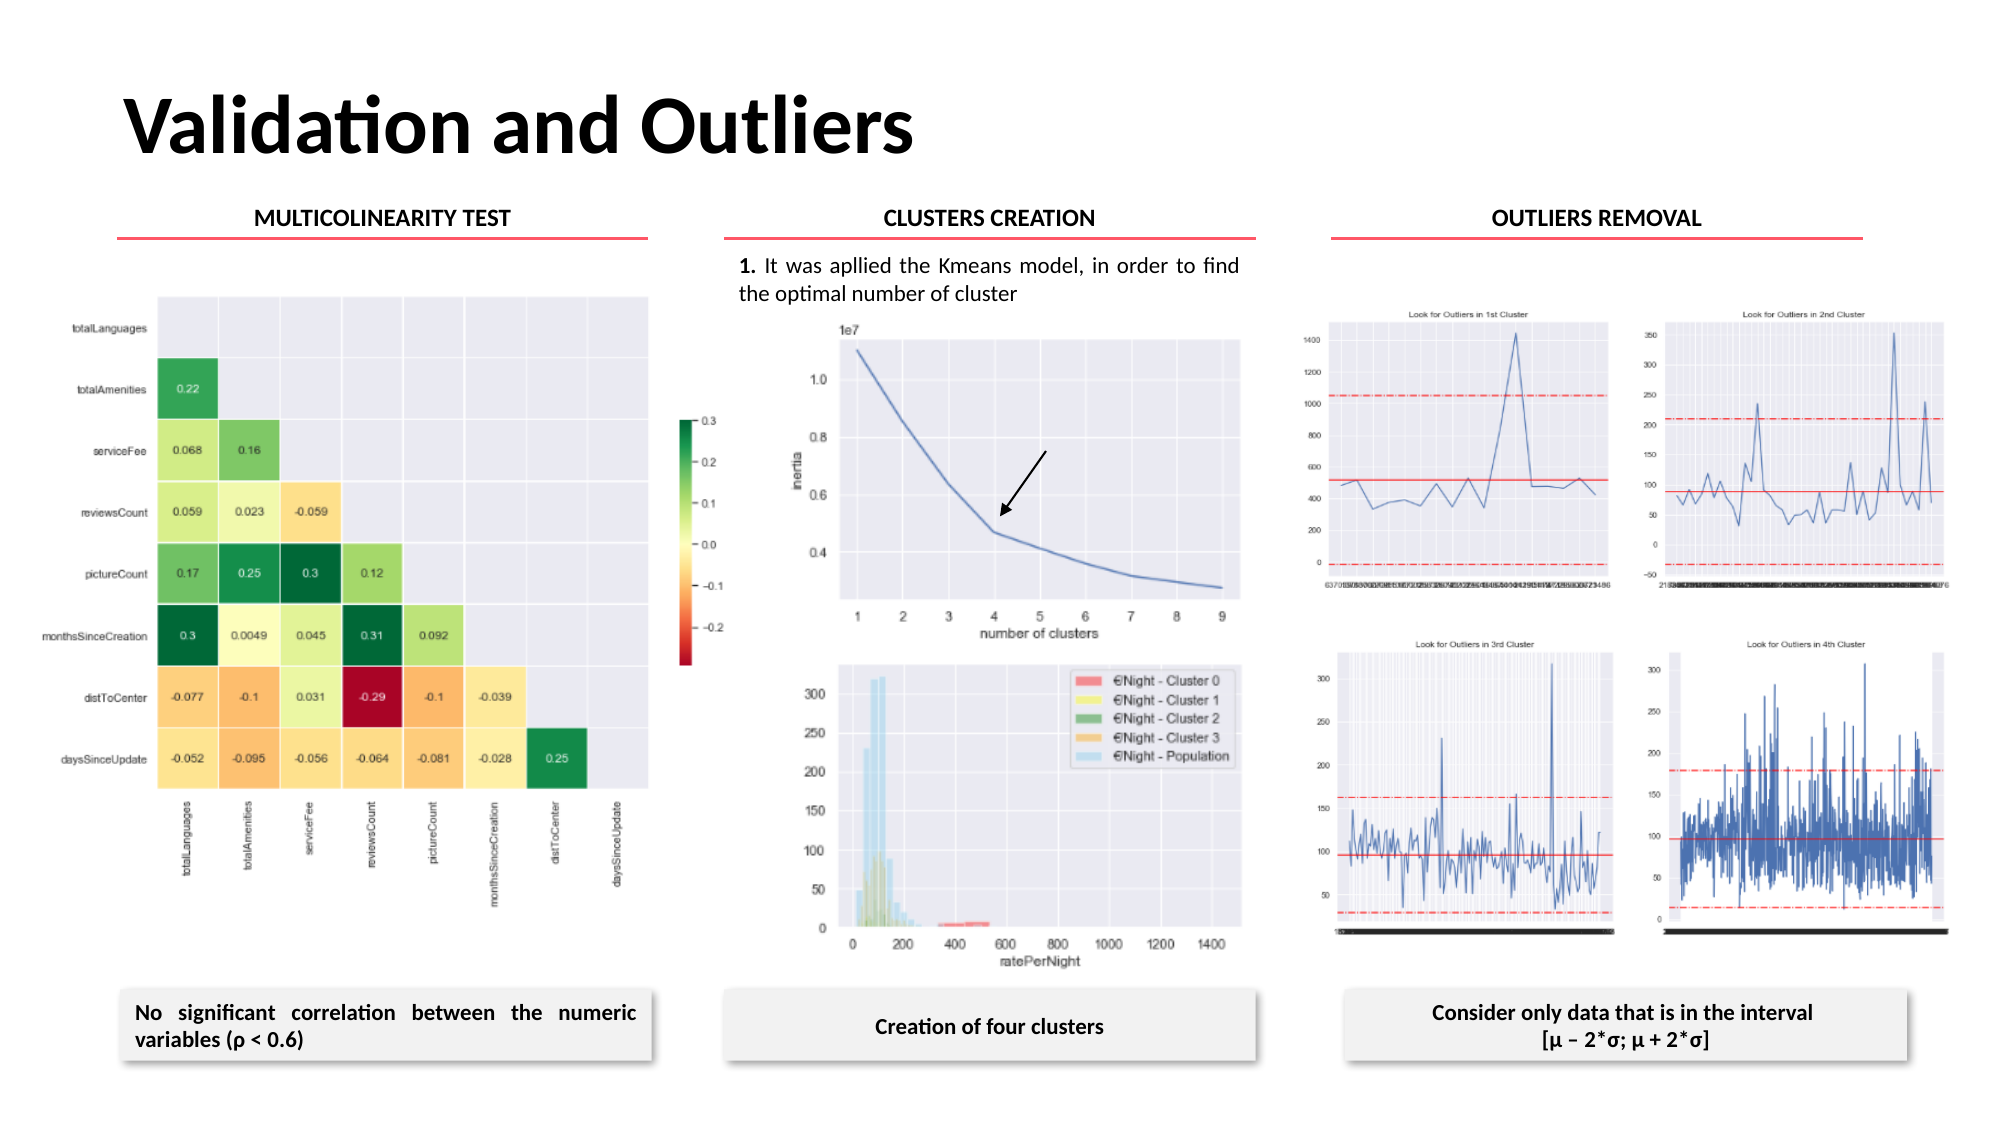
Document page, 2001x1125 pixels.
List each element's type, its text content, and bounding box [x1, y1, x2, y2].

text_box OUTLIERS REMOVAL [1330, 194, 1864, 238]
text_box Validation and Outliers [108, 62, 931, 178]
picture [1307, 632, 1953, 940]
text_box Consider only data that is in the interval [μ – 2*σ; μ + 2*σ] [1344, 988, 1908, 1062]
text_box Creation of four clusters [723, 988, 1257, 1062]
text_box MULTICOLINEARITY TEST [116, 194, 649, 238]
picture [1299, 307, 1953, 596]
text_box 1. It was apllied the Kmeans model, in order to find the optimal number of cluster [724, 243, 1256, 314]
text_box CLUSTERS CREATION [723, 194, 1257, 238]
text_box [999, 451, 1046, 517]
picture [41, 284, 730, 908]
text_box No significant correlation between the numeric variables (ρ < 0.6) [119, 988, 653, 1062]
picture [788, 319, 1256, 977]
